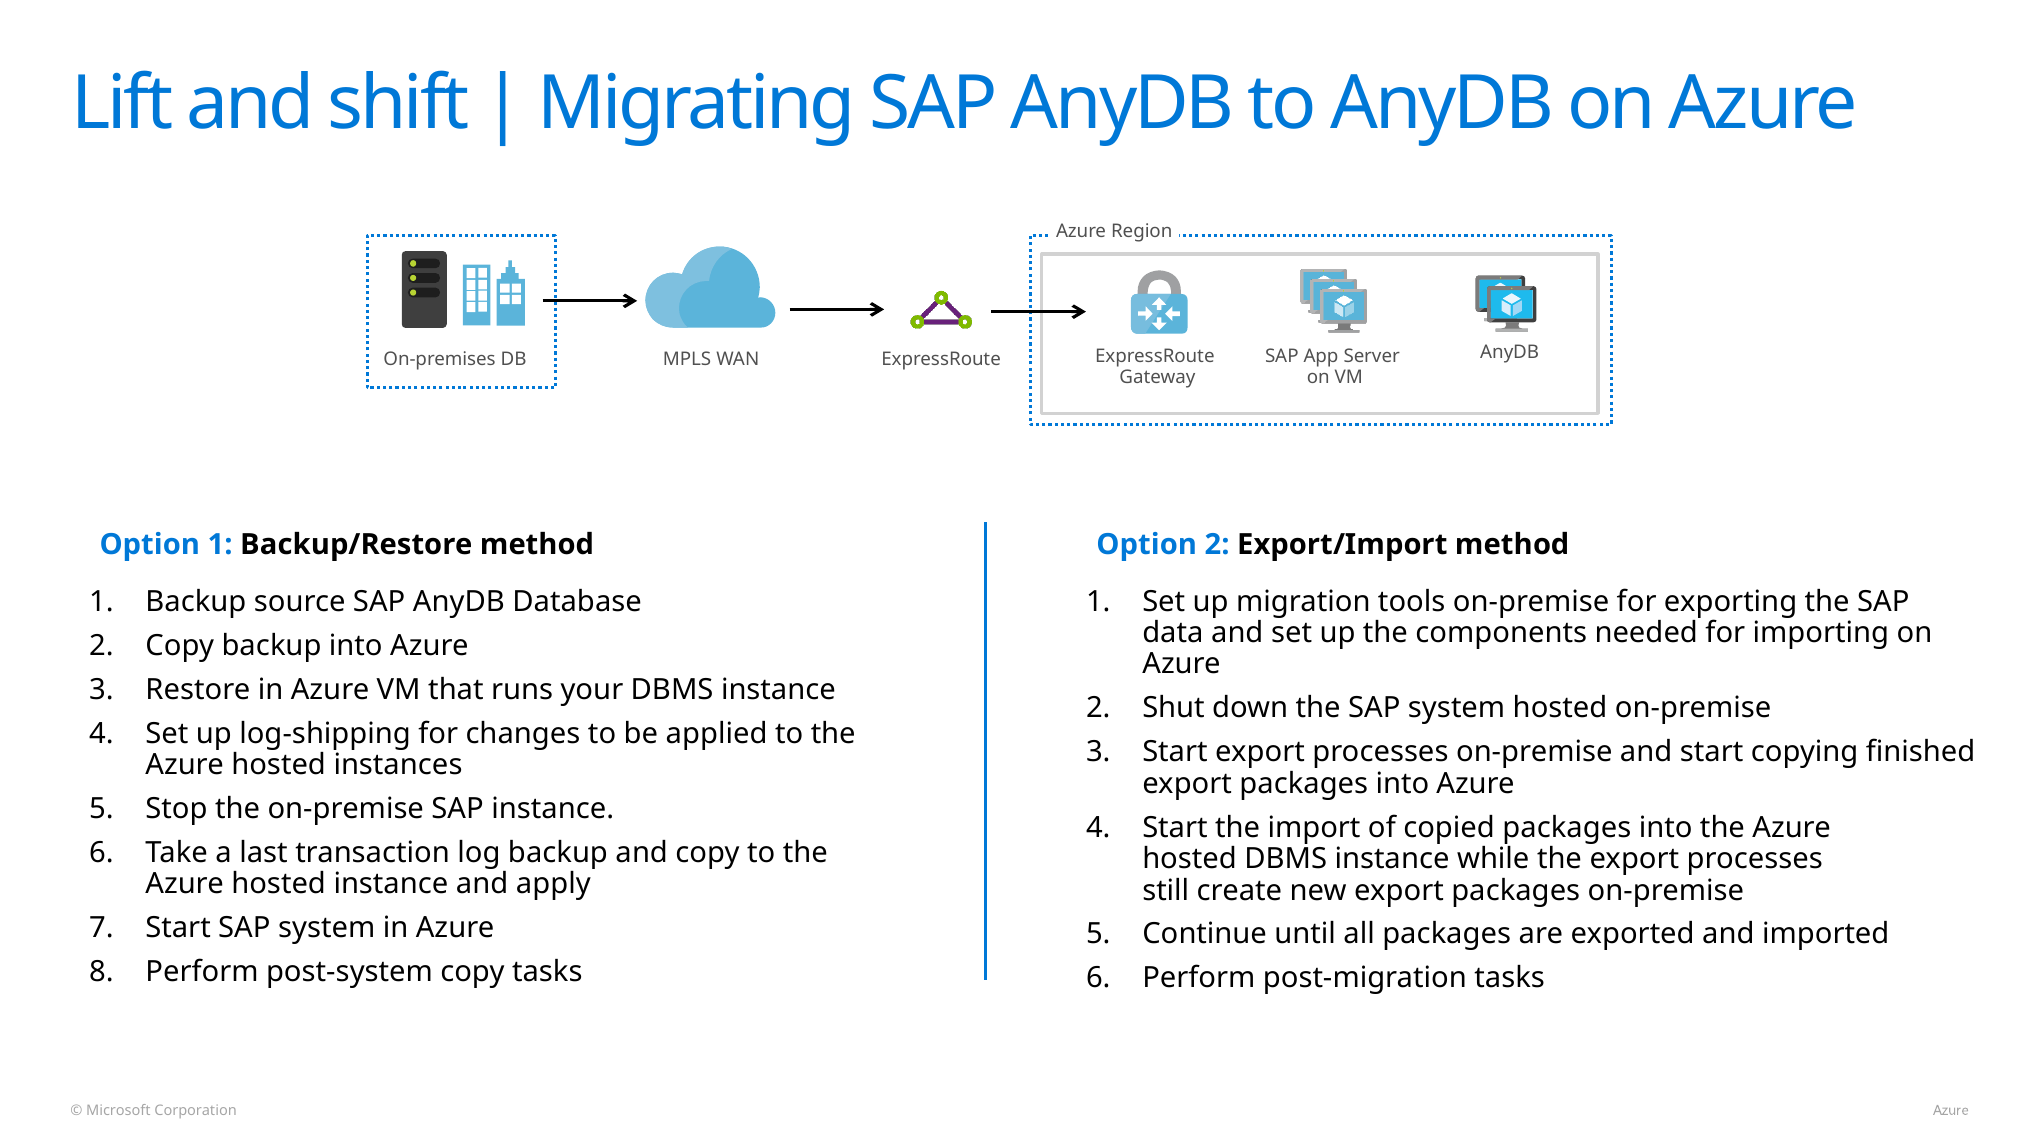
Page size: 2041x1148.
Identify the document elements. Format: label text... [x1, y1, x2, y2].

text_box Option 2: Export/Import method Set up migration tools on-premise for exporting the SAP data and set up the components needed for importing on Azure Shut down the SAP system hosted on-premise Start export processes on-premise and start copying finished export packages into Azure Start the import of copied packages into the Azure hosted DBMS instance while the export processes still create new export packages on-premise Continue until all packages are exported and imported Perform post-migration tasks [1071, 522, 1994, 1002]
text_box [338, 220, 1612, 425]
title Lift and shift | Migrating SAP AnyDB to AnyDB on Azure [71, 37, 1969, 165]
text_box Option 1: Backup/Restore method Backup source SAP AnyDB Database Copy backup into Azure Restore in Azure VM that runs your DBMS instance Set up log-shipping for changes to be applied to the Azure hosted instances Stop the on-premise SAP instance. Take a last transaction log backup and copy to the Azure hosted instance and apply Start SAP system in Azure Perform post-system copy tasks [74, 522, 901, 996]
